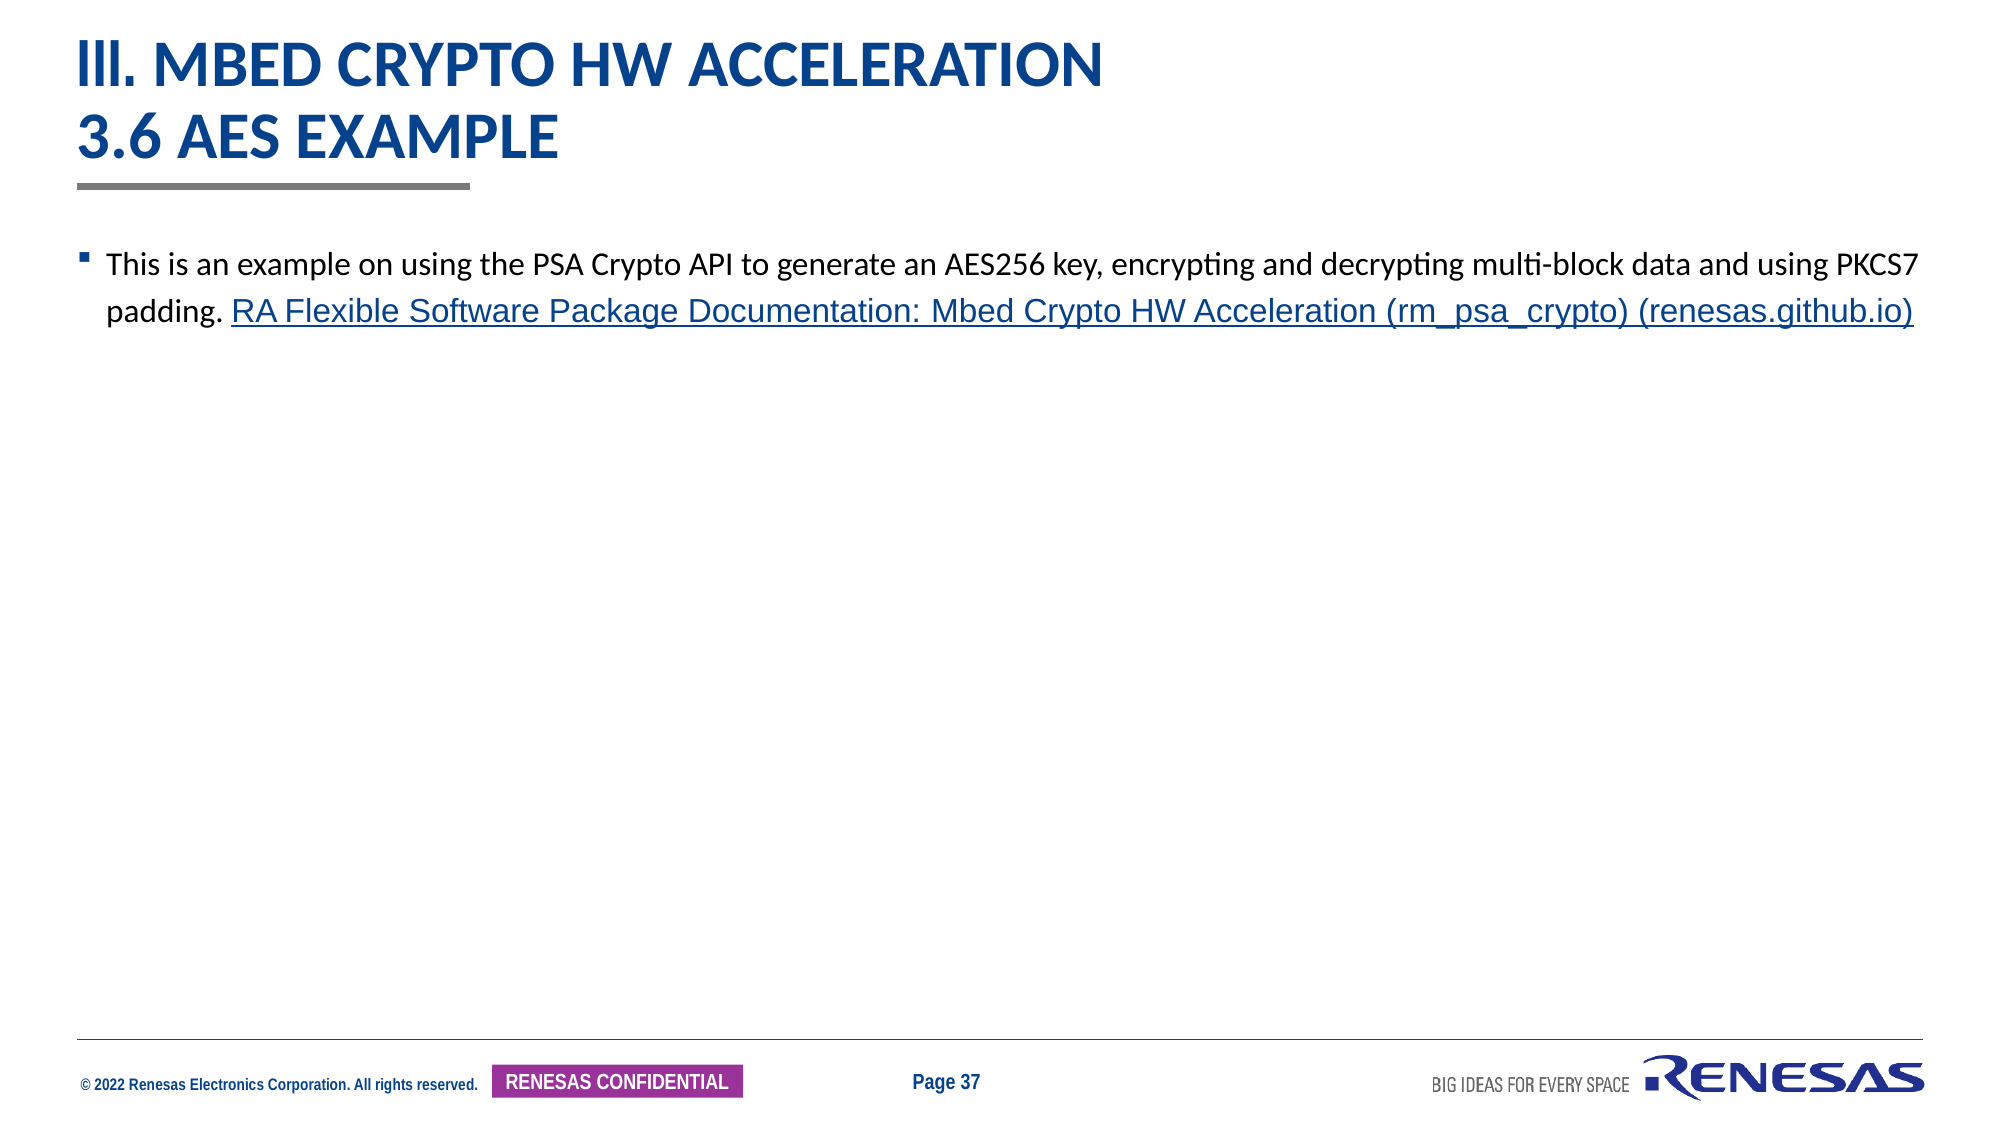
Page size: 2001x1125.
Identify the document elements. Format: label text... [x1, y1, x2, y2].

list This is an example on using the PSA Crypto API to generate an AES256 key, encrypting and decrypting multi-block data and using PKCS7 padding. RA Flexible Software Package Documentation: Mbed Crypto HW Acceleration (rm_psa_crypto) (renesas.github.io) [76, 233, 1922, 375]
picture [1425, 1049, 1933, 1106]
title iii. Mbed Crypto HW Acceleration 3.6 AES Example [76, 27, 1922, 173]
